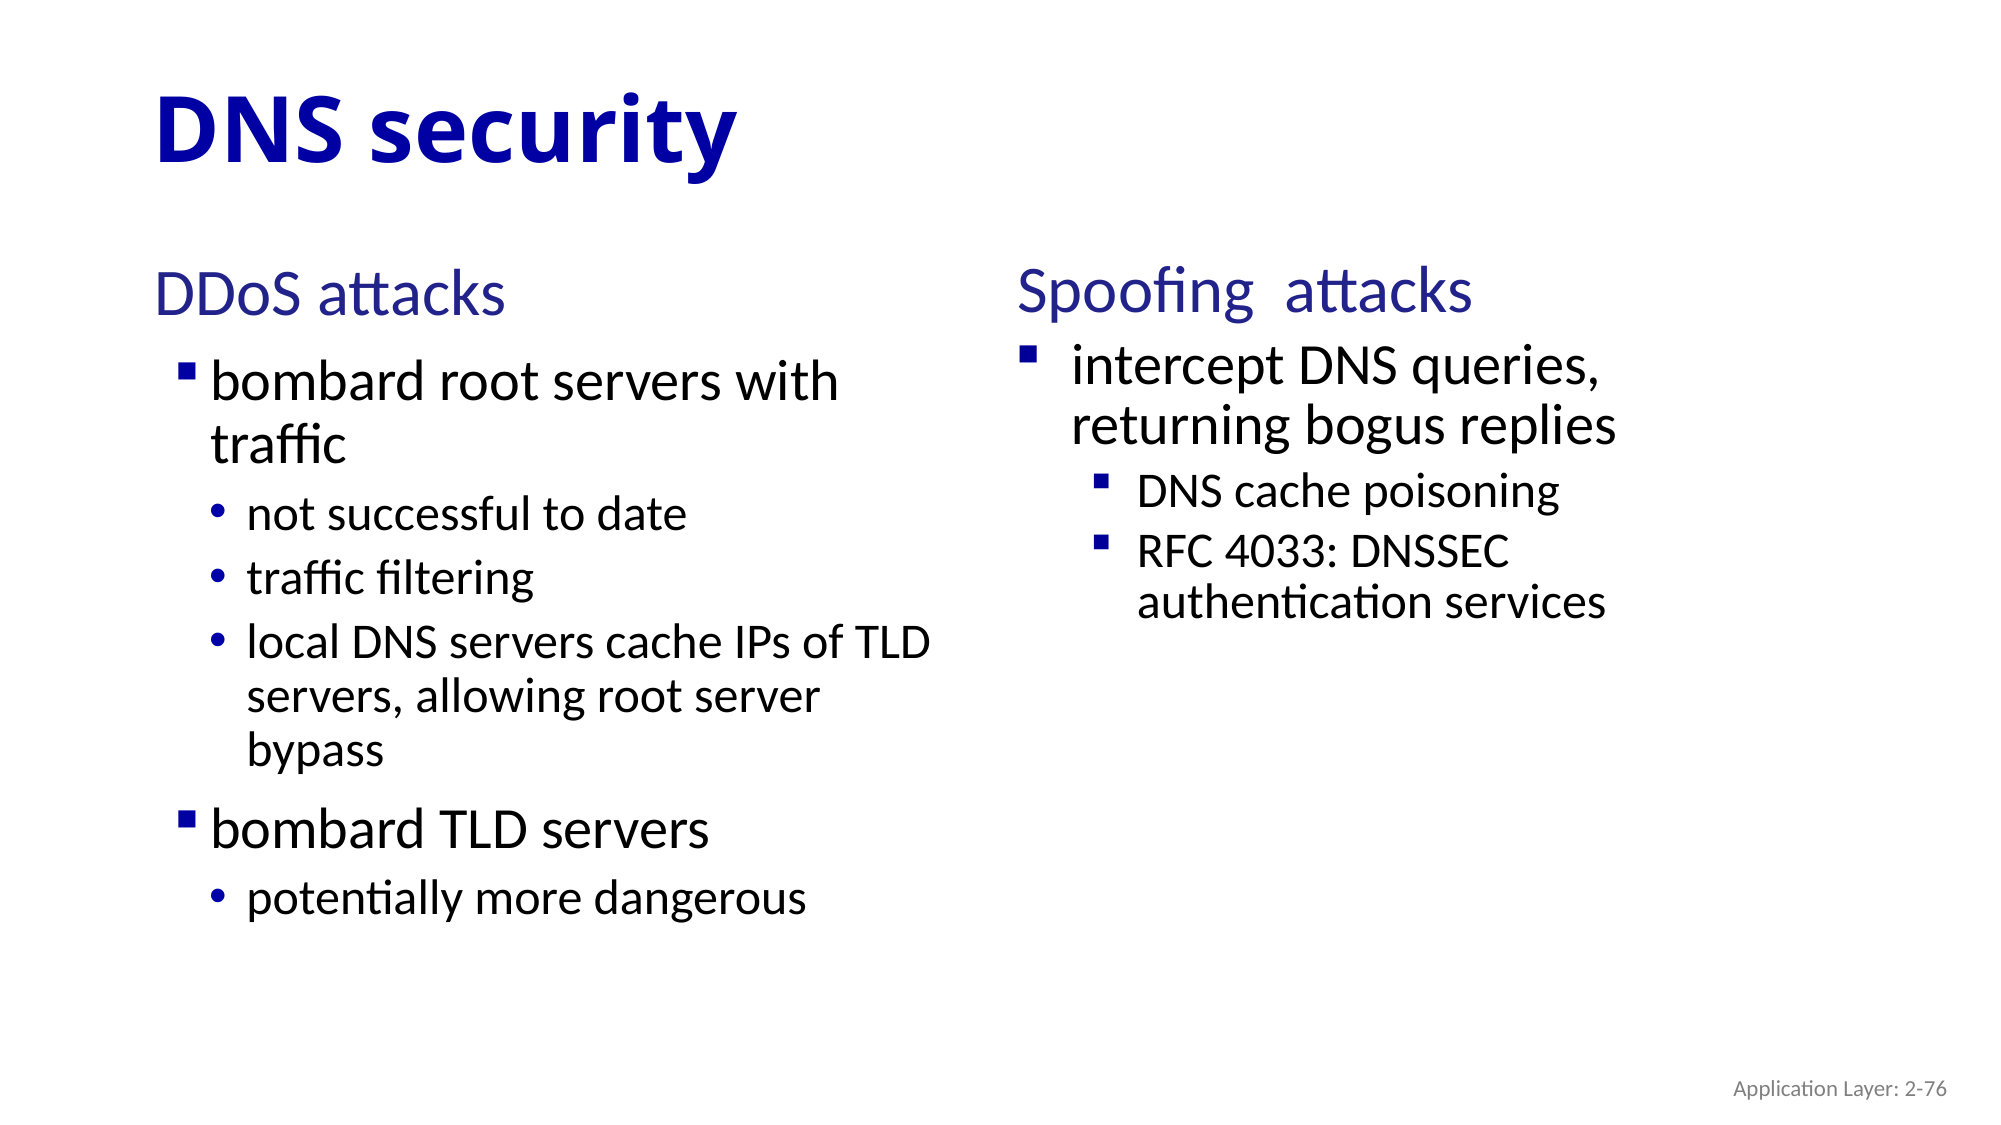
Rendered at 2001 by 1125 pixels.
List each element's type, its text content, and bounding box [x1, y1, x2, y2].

title DNS security [137, 59, 1863, 207]
text_box Spoofing attacks intercept DNS queries, returning bogus replies DNS cache poisoning RFC 4033: DNSSEC authentication services [999, 250, 1781, 1013]
slide_number Application Layer: 2-76 [1512, 1056, 1963, 1117]
text_box DDoS attacks bombard root servers with traffic not successful to date traffic filtering local DNS servers cache IPs of TLD servers, allowing root server bypass bombard TLD servers potentially more dangerous [137, 250, 962, 1013]
